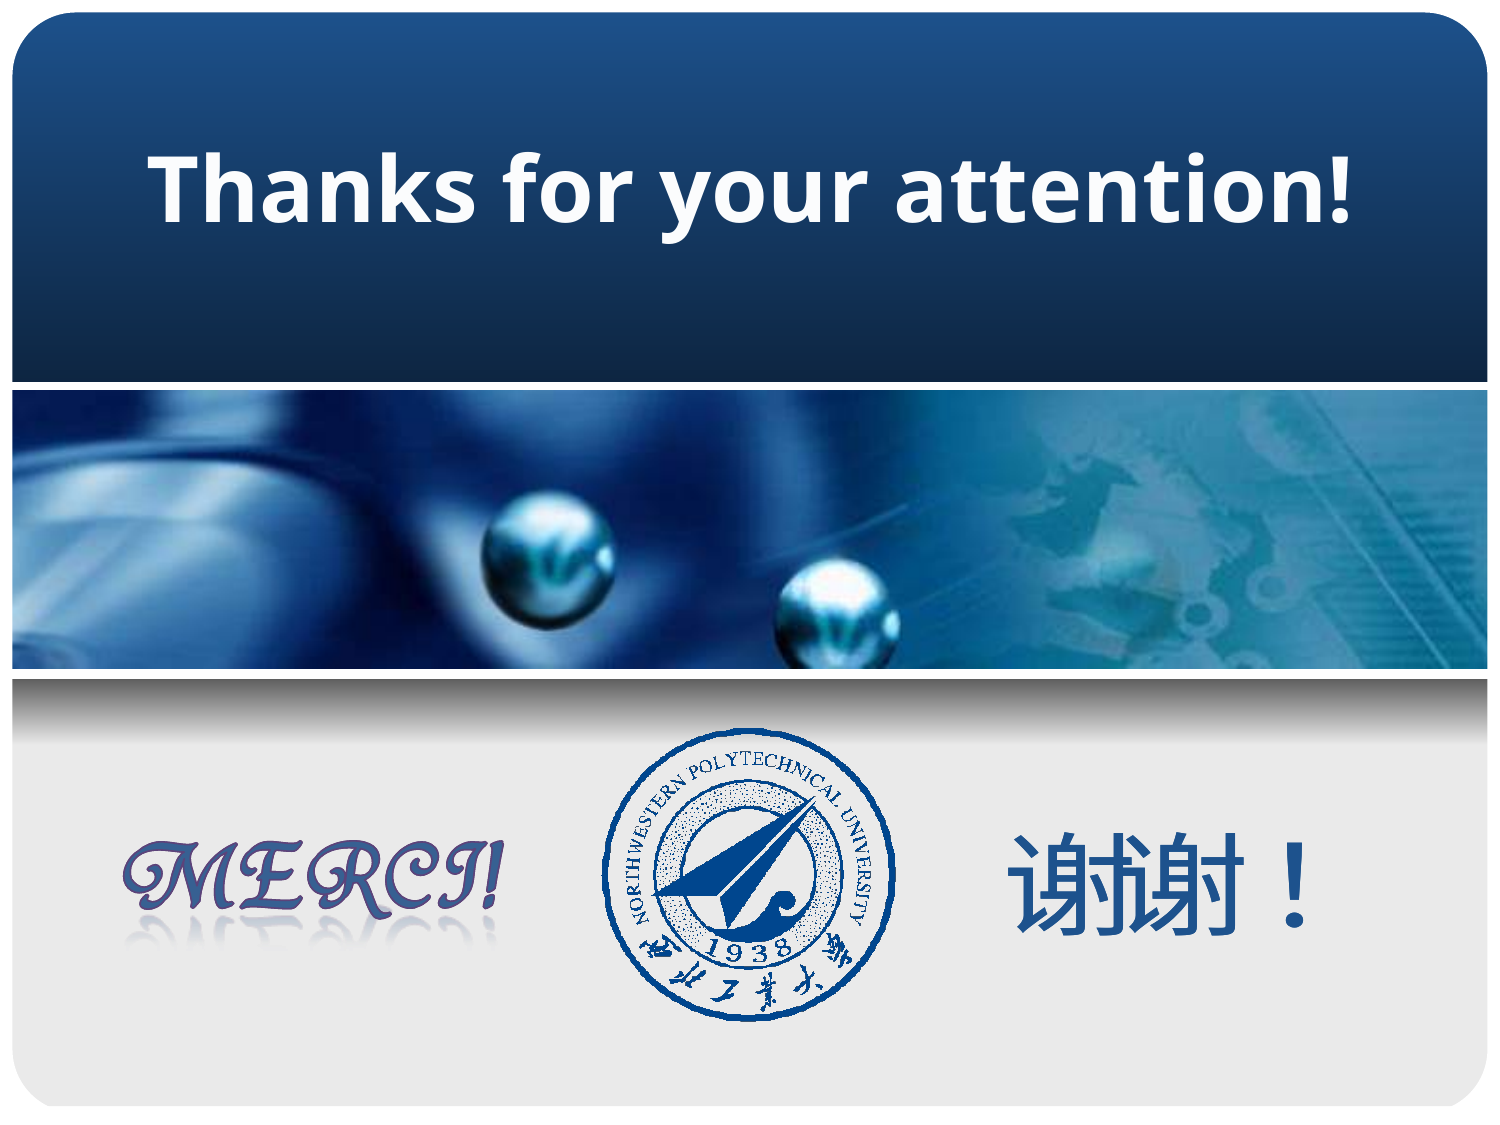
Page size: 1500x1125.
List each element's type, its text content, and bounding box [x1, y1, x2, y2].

picture [951, 658, 958, 669]
picture [13, 390, 1487, 669]
picture [1452, 642, 1470, 648]
picture [600, 726, 897, 1022]
picture [933, 796, 1339, 974]
picture [1001, 658, 1011, 669]
title Thanks for your attention! [82, 118, 1420, 253]
picture [1078, 663, 1087, 669]
picture [57, 793, 578, 974]
picture [1002, 644, 1009, 650]
